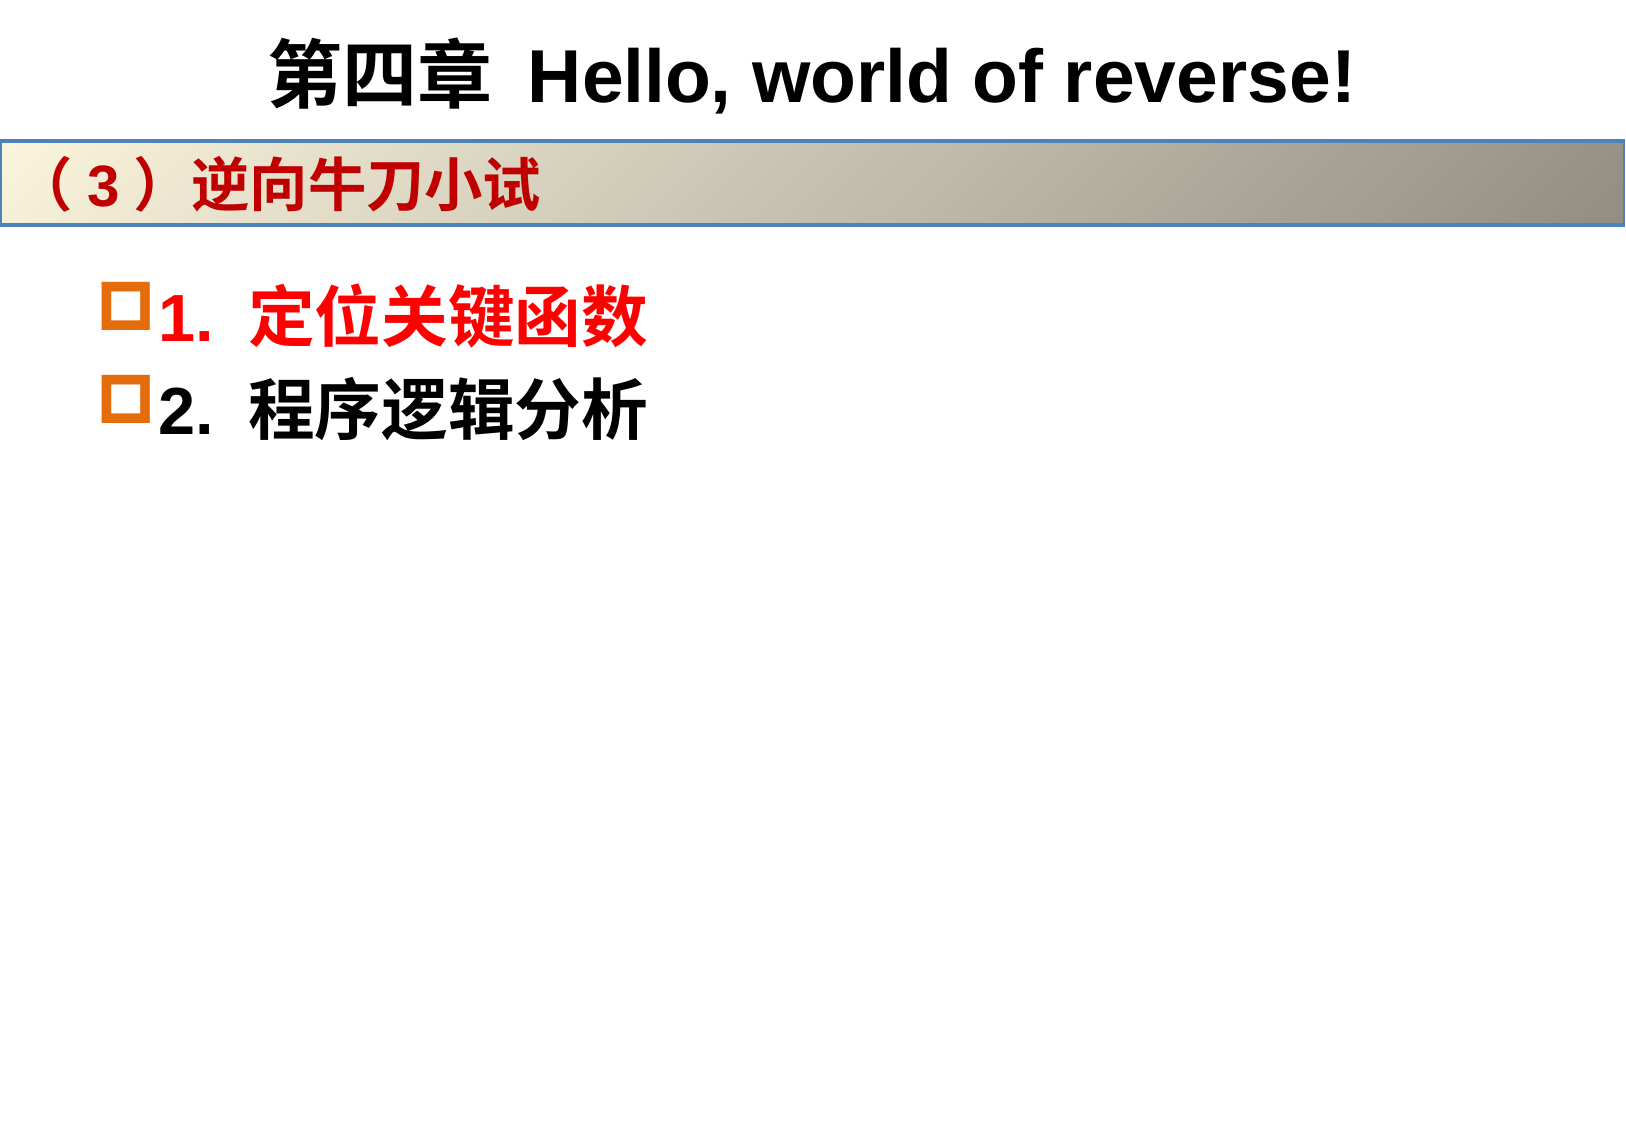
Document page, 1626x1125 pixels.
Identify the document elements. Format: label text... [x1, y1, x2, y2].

title 第四章 Hello, world of reverse! [81, 19, 1544, 126]
list 1. 定位关键函数 2. 程序逻辑分析 [81, 267, 1544, 882]
text_box （3）逆向牛刀小试 [0, 139, 1625, 227]
